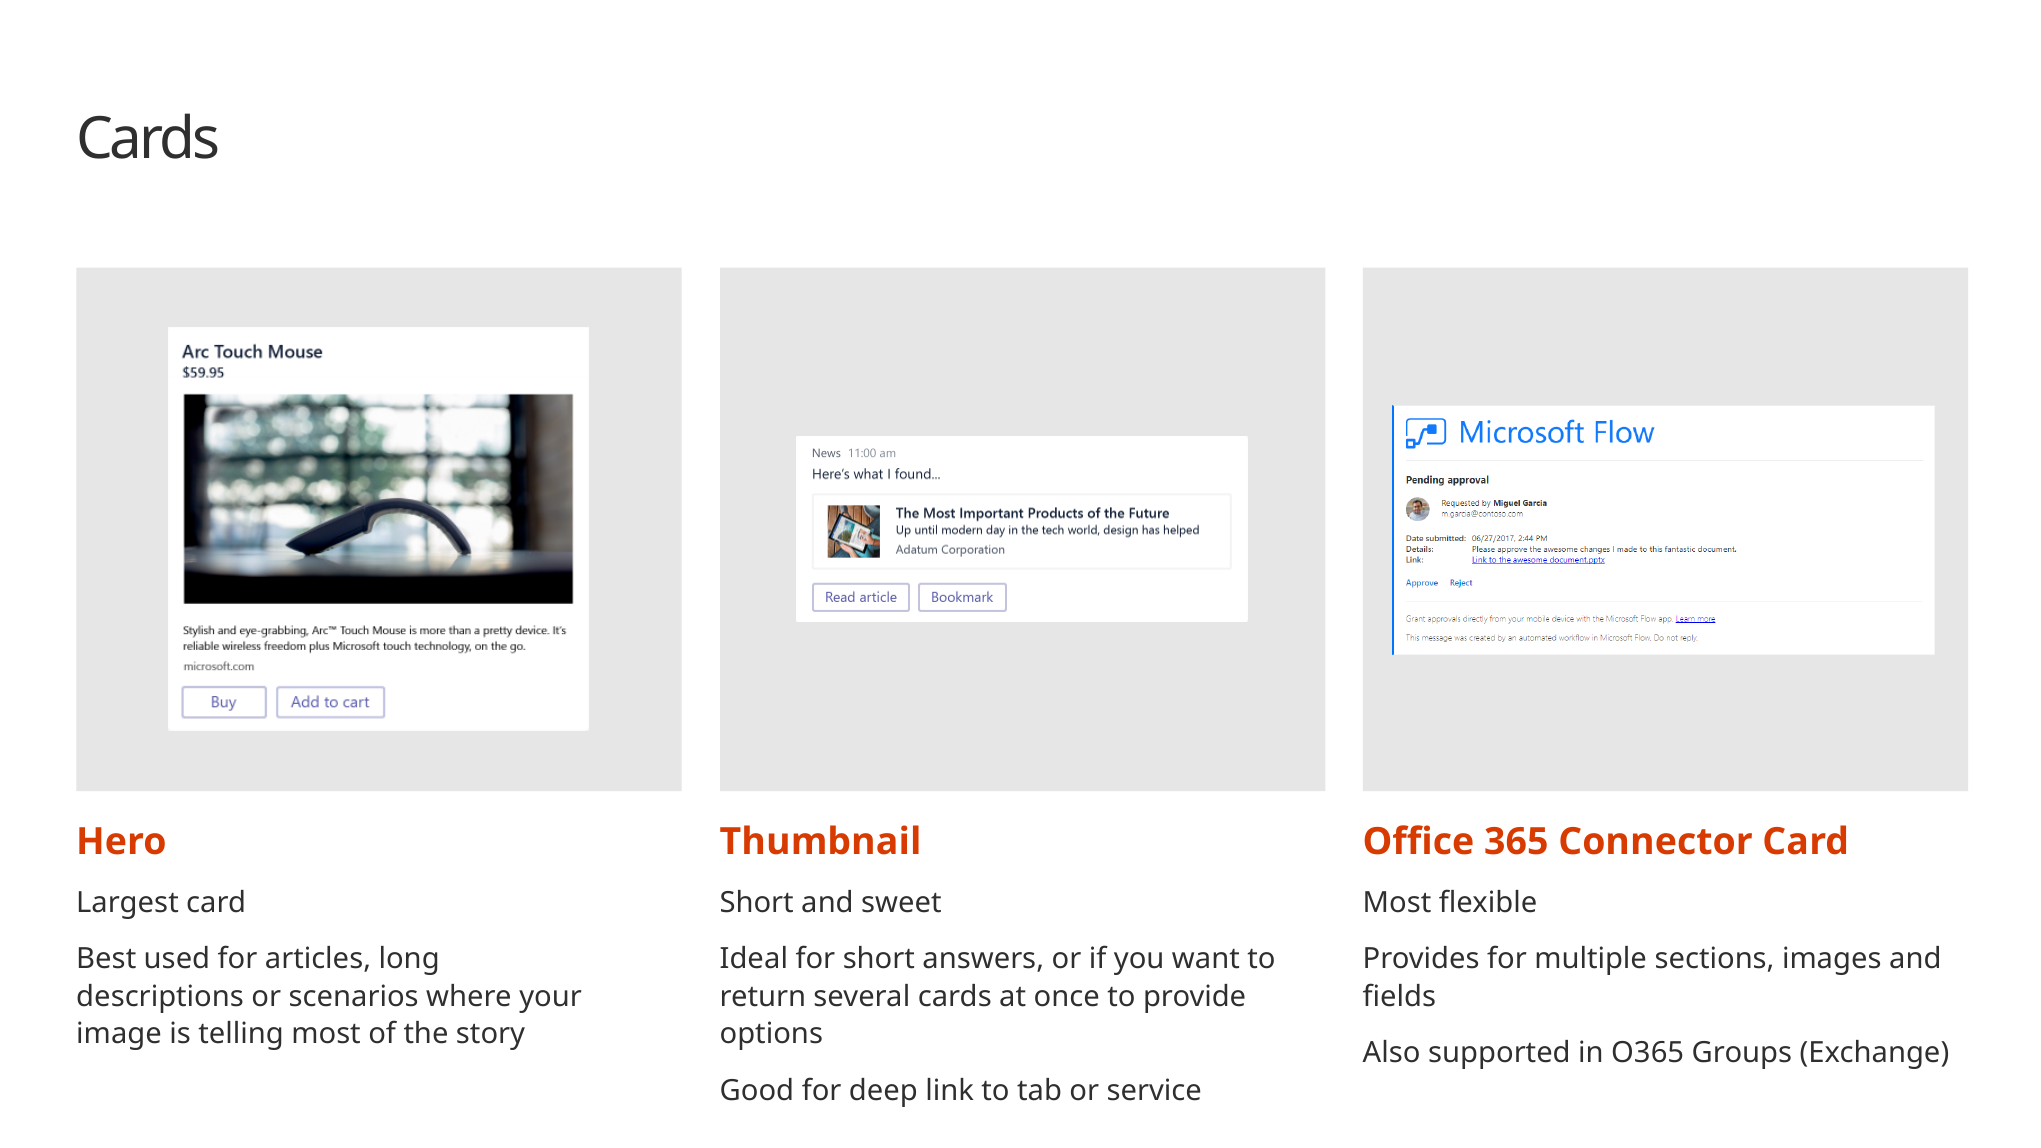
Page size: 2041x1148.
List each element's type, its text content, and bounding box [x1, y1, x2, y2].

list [1392, 405, 1935, 655]
list Office 365 Connector Card Most flexible Provides for multiple sections, images and fields Also supported in O365 Groups (Exchange) [1362, 824, 2002, 1071]
title Cards [76, 103, 1969, 172]
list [168, 327, 590, 732]
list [796, 436, 1249, 622]
list Hero Largest card Best used for articles, long descriptions or scenarios where your image is telling most of the story [76, 824, 607, 1052]
list Thumbnail Short and sweet Ideal for short answers, or if you want to return several cards at once to provide options Good for deep link to tab or service [719, 824, 1325, 1071]
